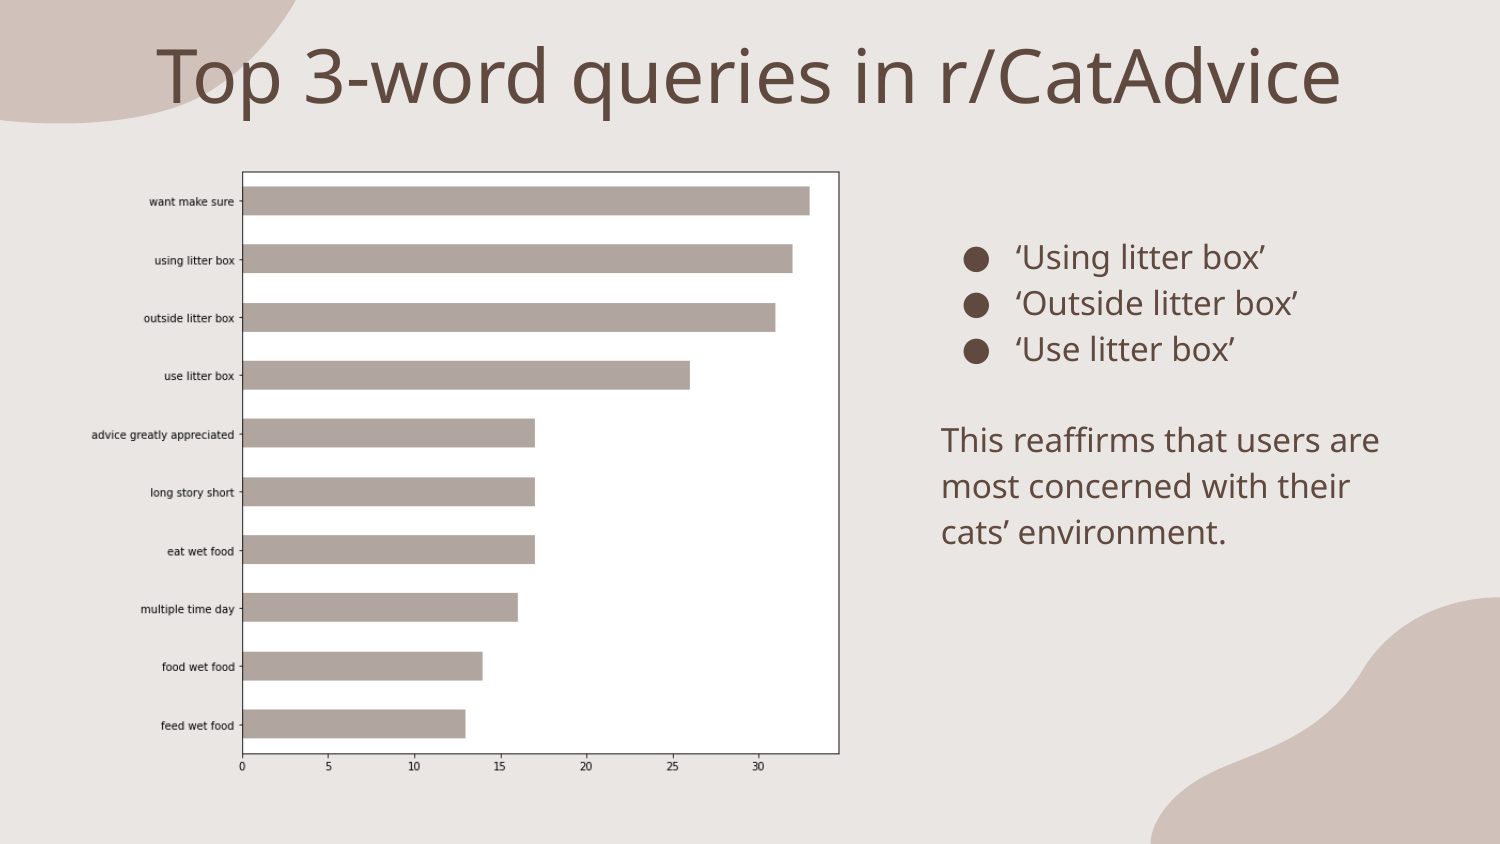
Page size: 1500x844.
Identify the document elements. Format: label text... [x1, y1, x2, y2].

title Top 3-word queries in r/CatAdvice [118, 38, 1382, 149]
picture [68, 148, 846, 794]
list ‘Using litter box’ ‘Outside litter box’ ‘Use litter box’ This reaffirms that users are most concerned with their cats’ environment. [925, 215, 1435, 673]
